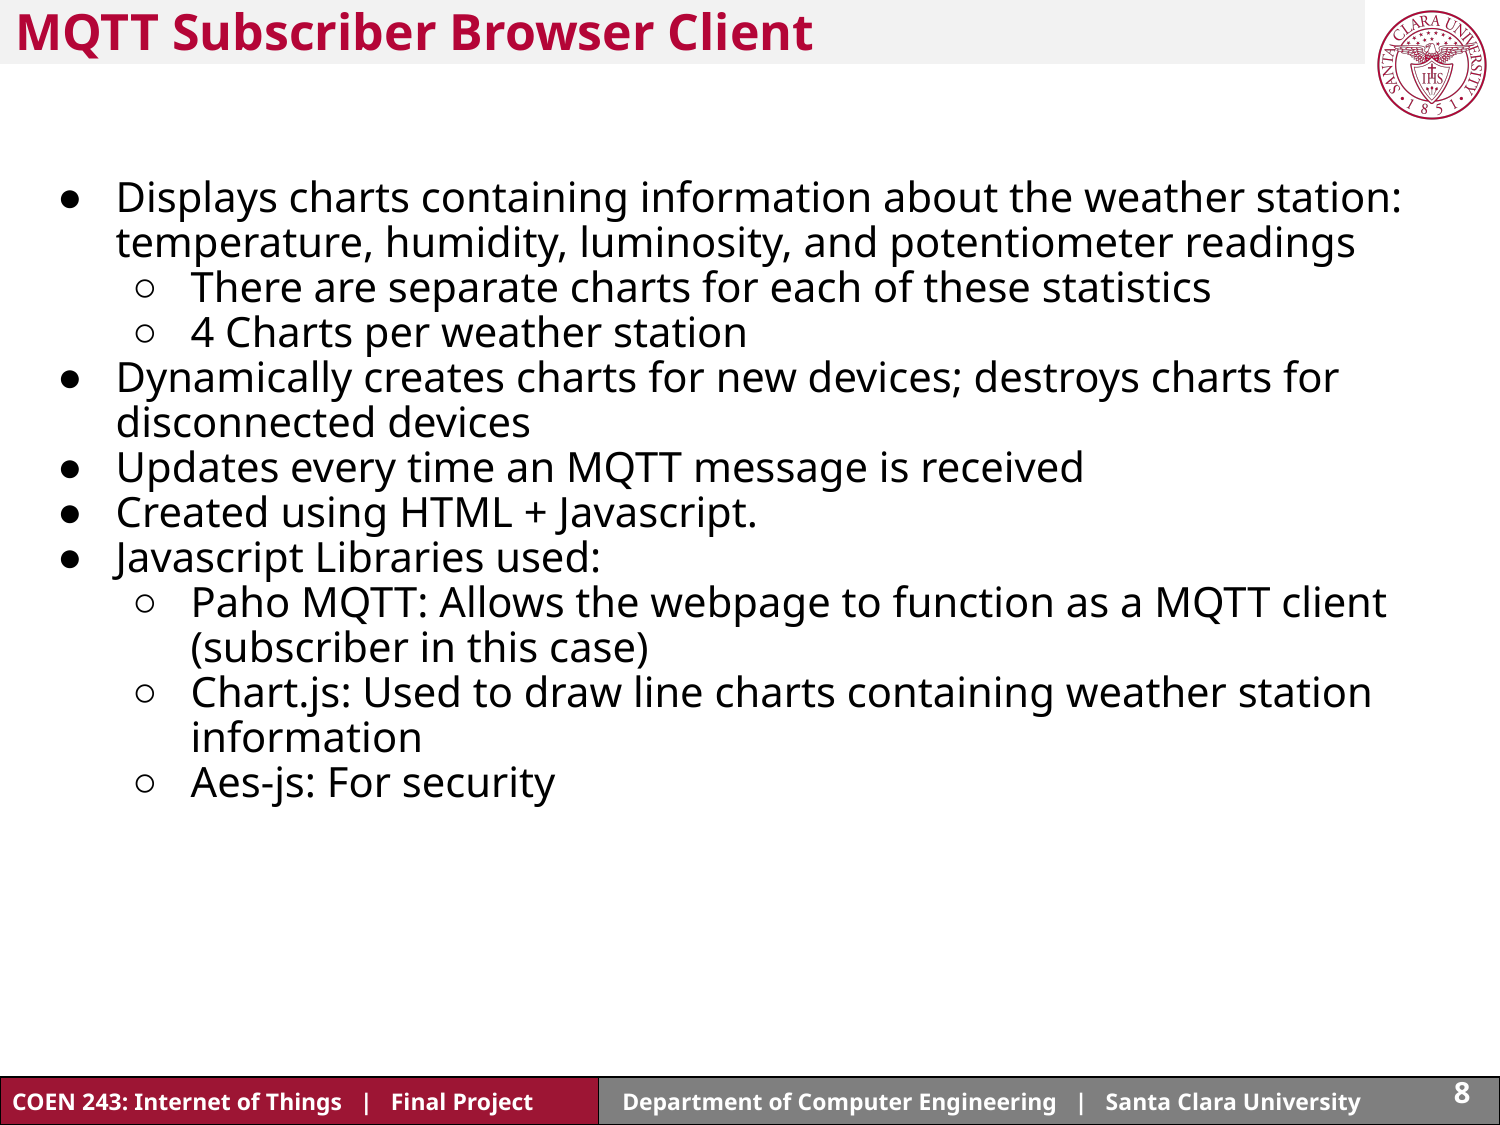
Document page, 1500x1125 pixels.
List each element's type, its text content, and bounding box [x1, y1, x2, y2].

picture [1375, 8, 1489, 122]
list Displays charts containing information about the weather station: temperature, humidity, luminosity, and potentiometer readings There are separate charts for each of these statistics 4 Charts per weather station Dynamically creates charts for new devices; destroys charts for disconnected devices Updates every time an MQTT message is received Created using HTML + Javascript. Javascript Libraries used: Paho MQTT: Allows the webpage to function as a MQTT client (subscriber in this case) Chart.js: Used to draw line charts containing weather station information Aes-js: For security [25, 169, 1465, 1018]
title MQTT Subscriber Browser Client [0, 0, 1365, 64]
